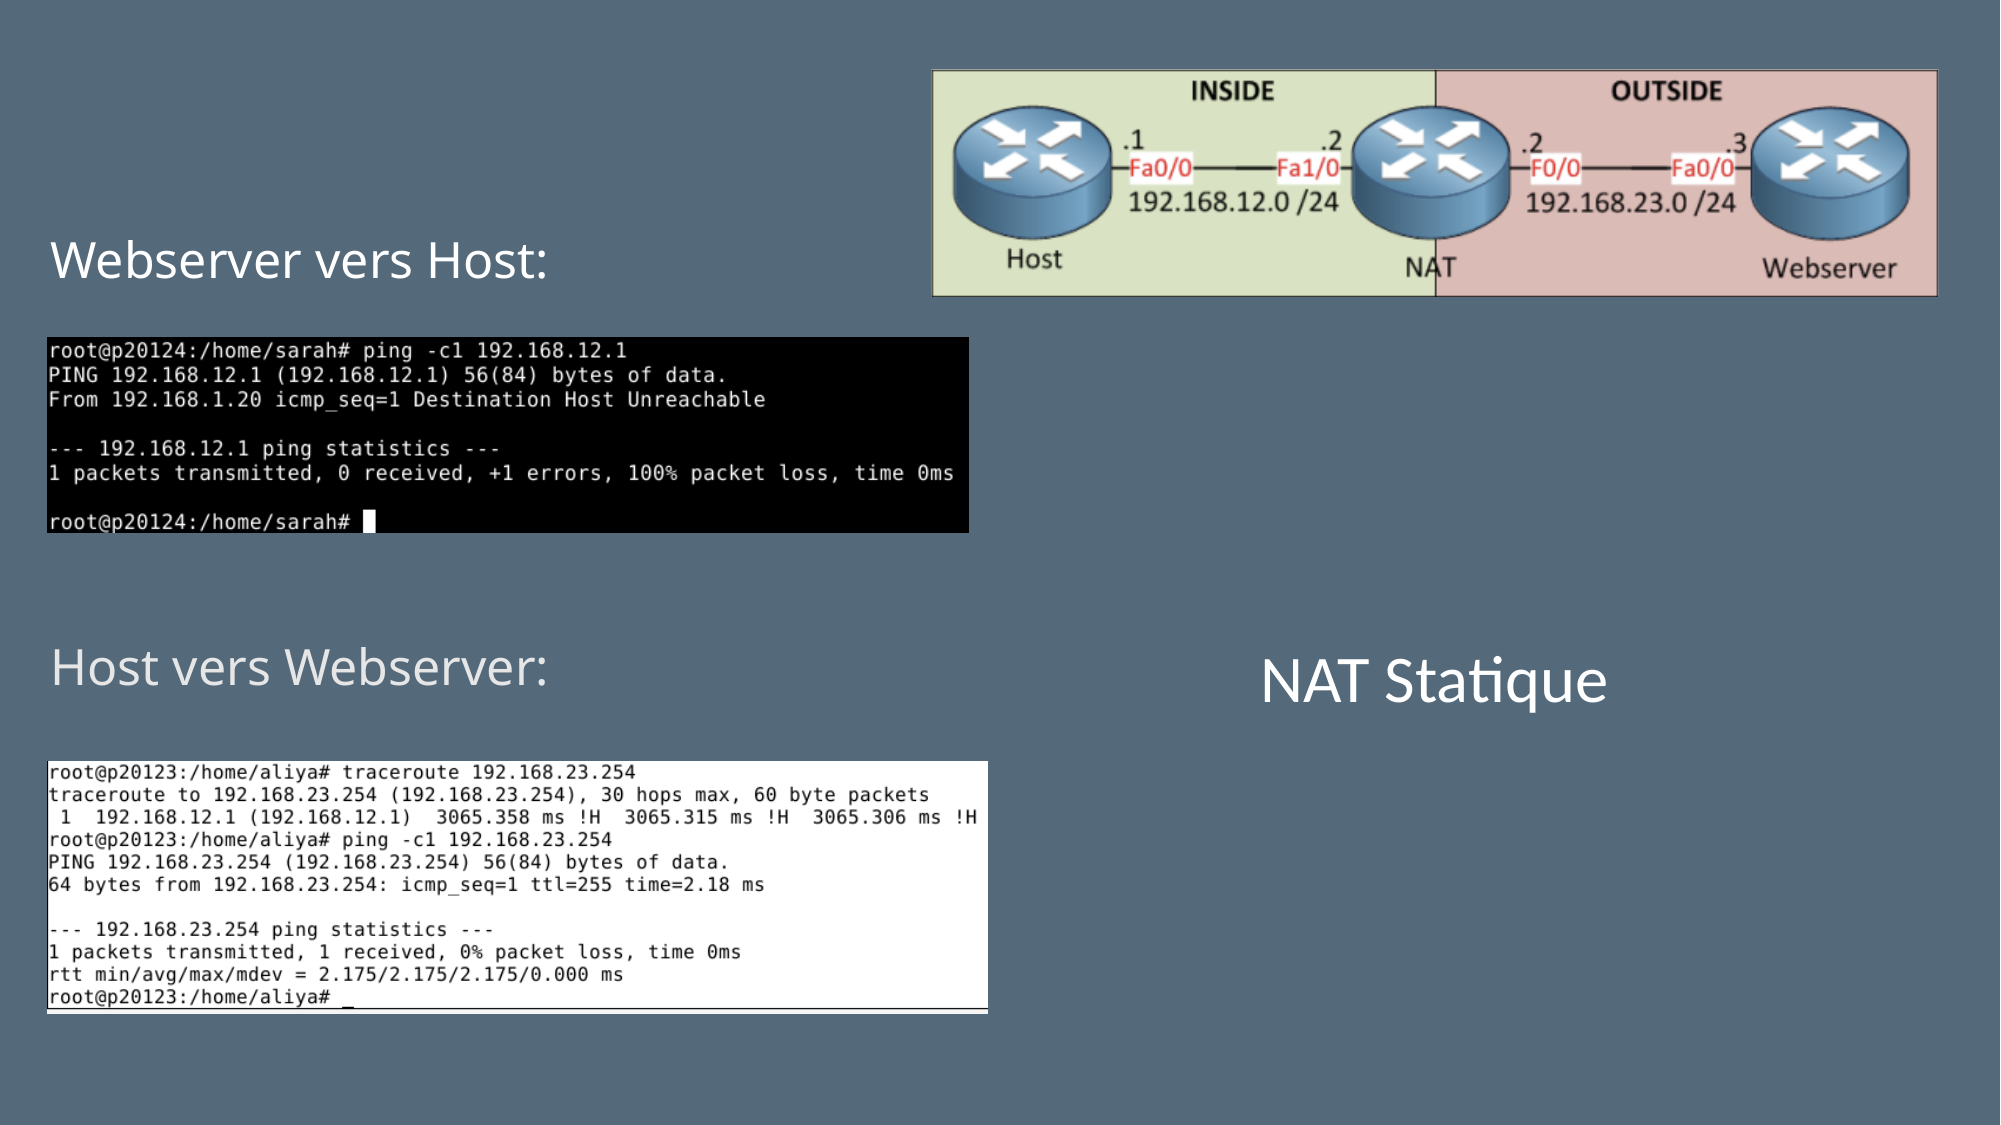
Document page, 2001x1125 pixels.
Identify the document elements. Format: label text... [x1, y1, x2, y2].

picture [47, 337, 969, 533]
text_box Webserver vers Host: [35, 220, 674, 296]
text_box NAT Statique [1245, 628, 1746, 723]
text_box Host vers Webserver: [35, 628, 710, 703]
picture [47, 761, 988, 1014]
picture [931, 69, 1939, 297]
